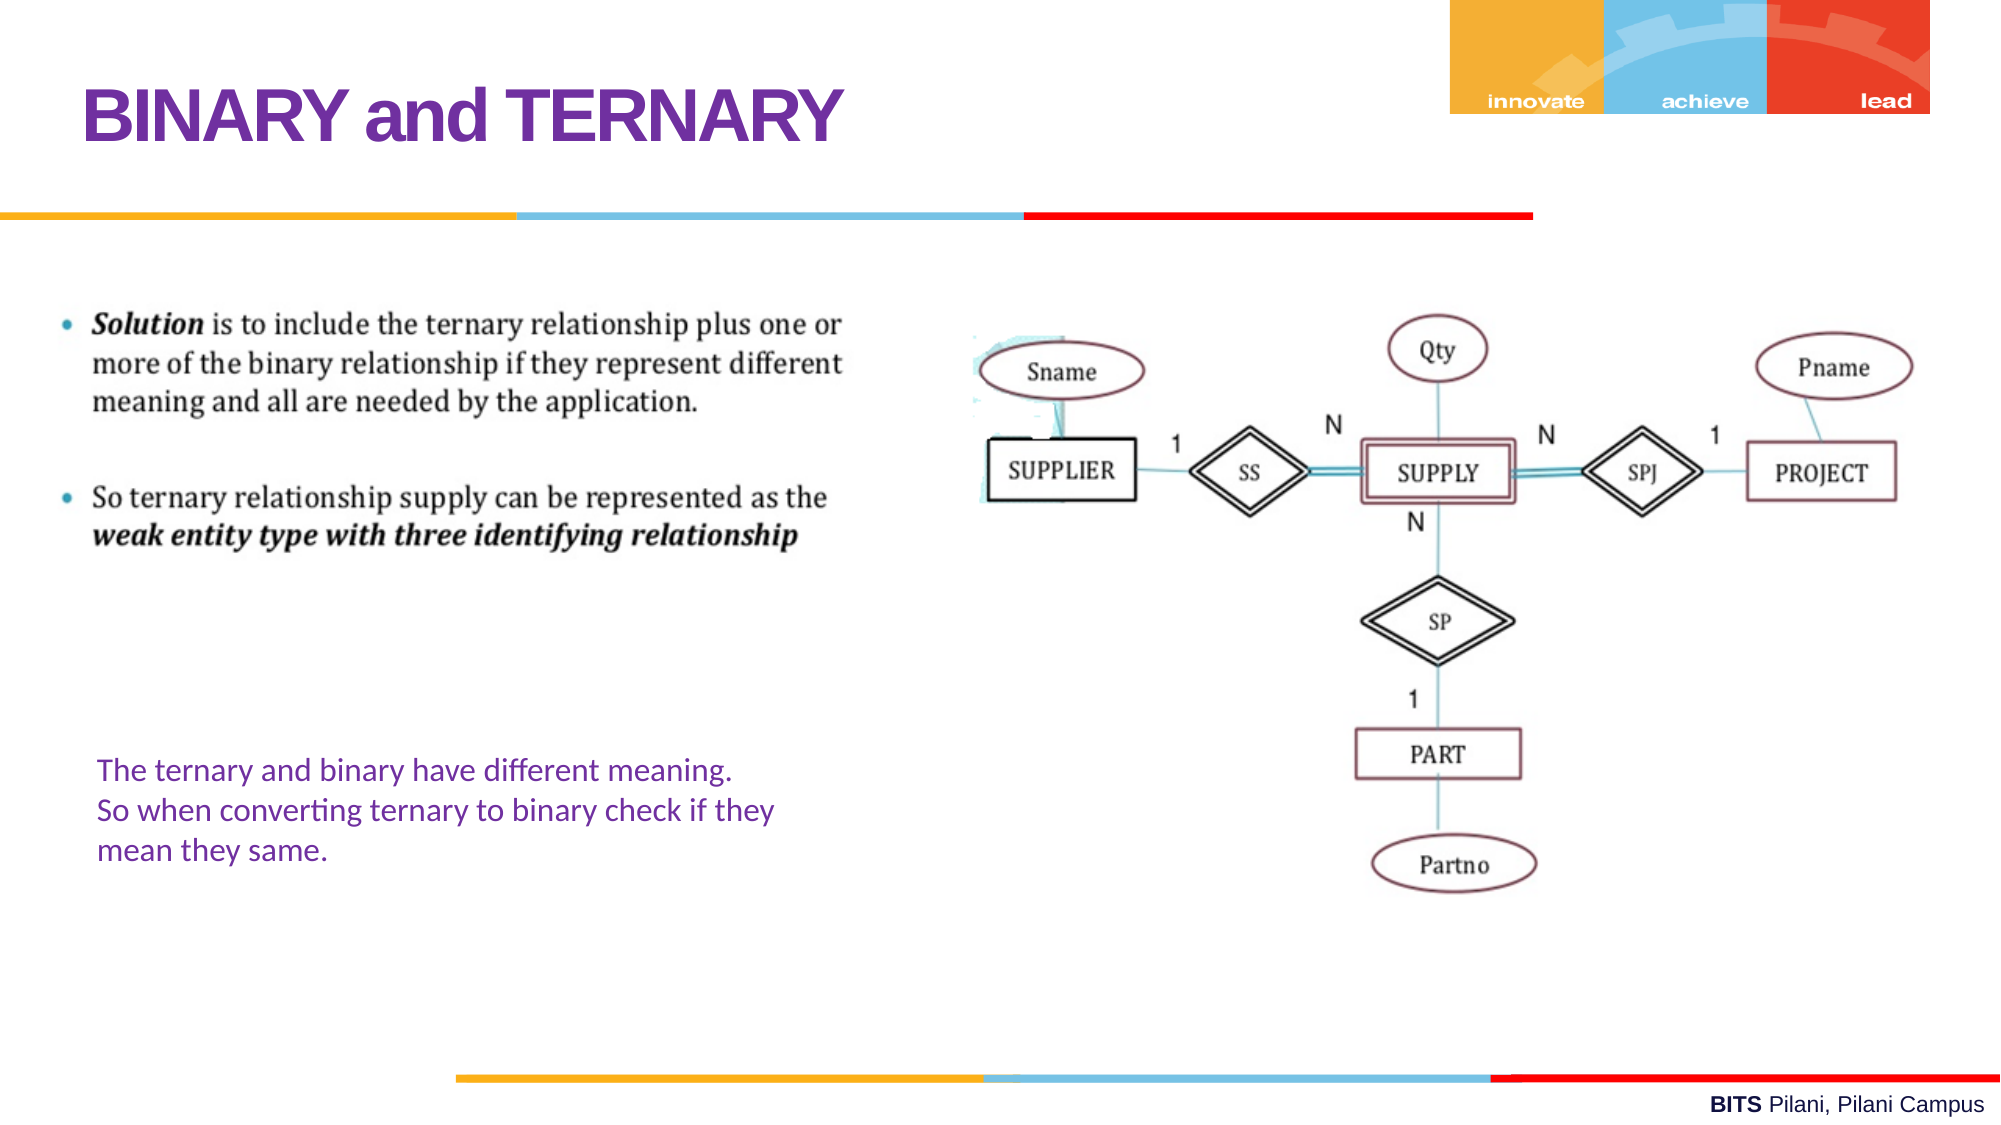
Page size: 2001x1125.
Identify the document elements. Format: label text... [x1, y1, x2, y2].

list BINARY and TERNARY [66, 24, 1450, 213]
picture [53, 300, 872, 575]
picture [1449, 0, 1930, 114]
picture [953, 300, 1918, 901]
text_box The ternary and binary have different meaning. So when converting ternary to binary check if they mean they same. [82, 740, 848, 876]
